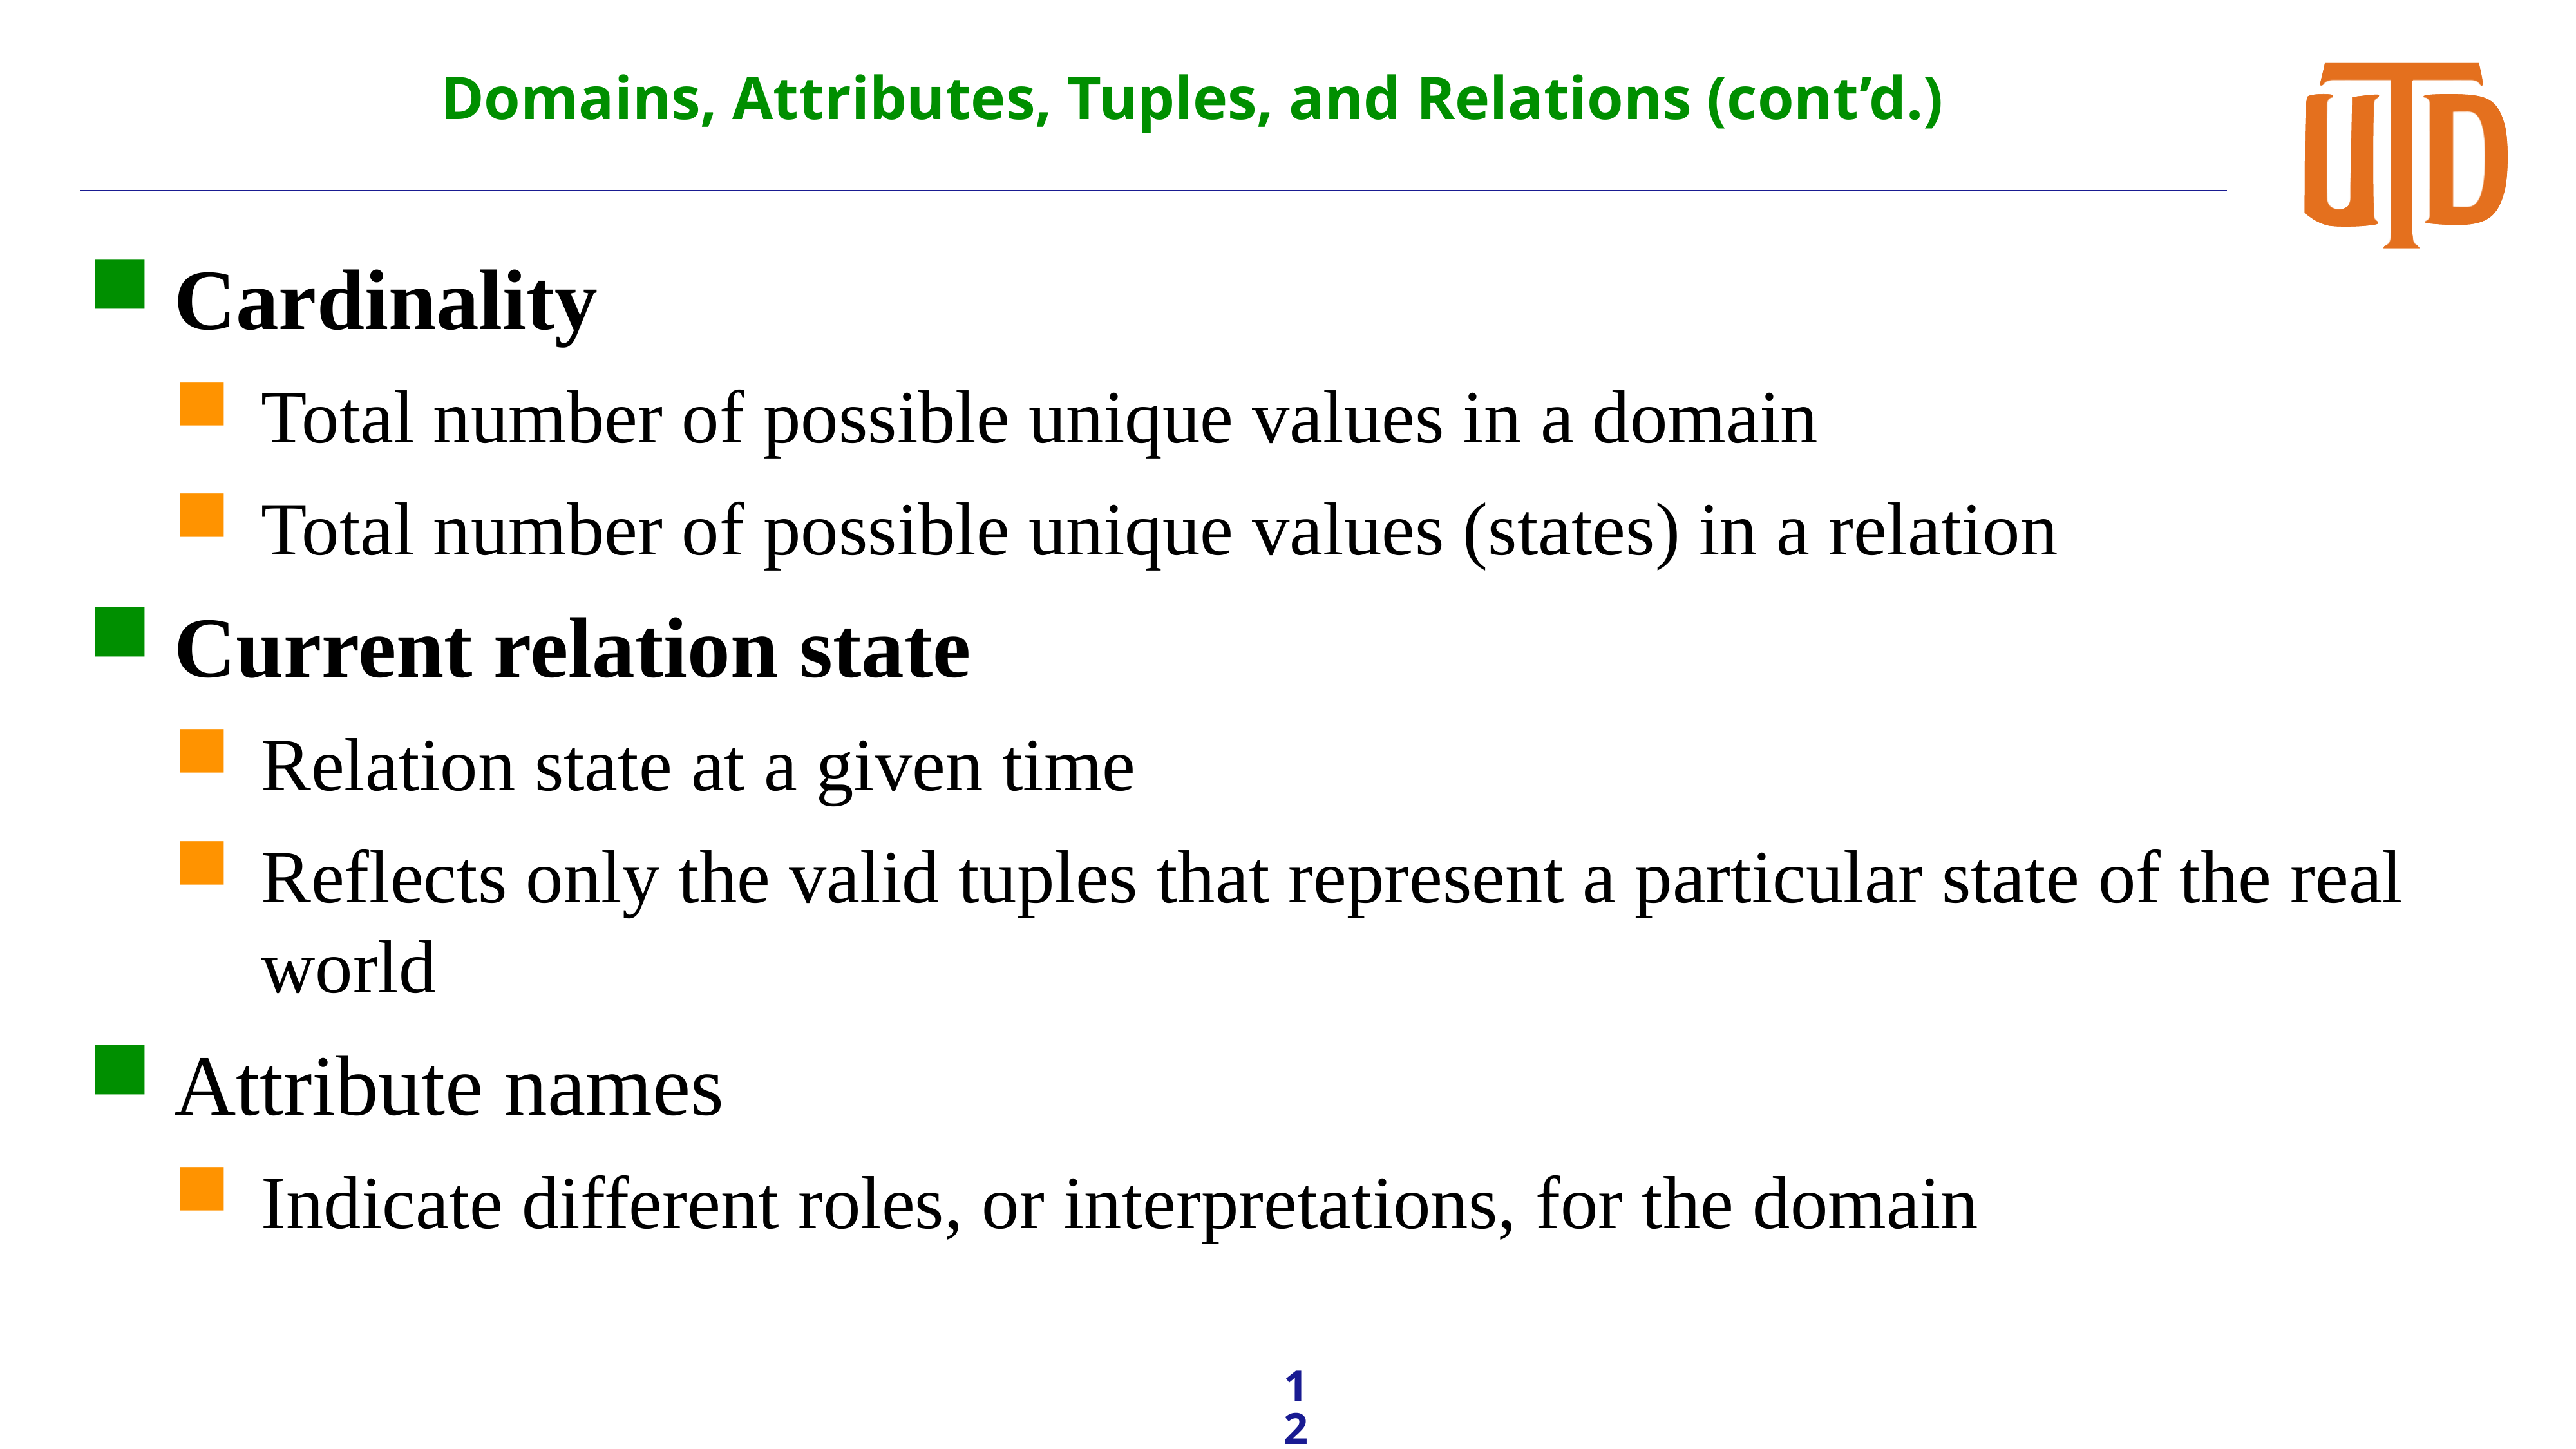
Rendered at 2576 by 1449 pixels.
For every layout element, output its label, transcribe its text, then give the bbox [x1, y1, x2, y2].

list Cardinality Total number of possible unique values in a domain Total number of possible unique values (states) in a relation Current relation state Relation state at a given time Reflects only the valid tuples that represent a particular state of the real world Attribute names Indicate different roles, or interpretations, for the domain [80, 235, 2496, 1304]
slide_number 12 [1276, 1350, 1322, 1417]
title Domains, Attributes, Tuples, and Relations (cont’d.) [80, 0, 2306, 191]
picture [2304, 62, 2508, 249]
